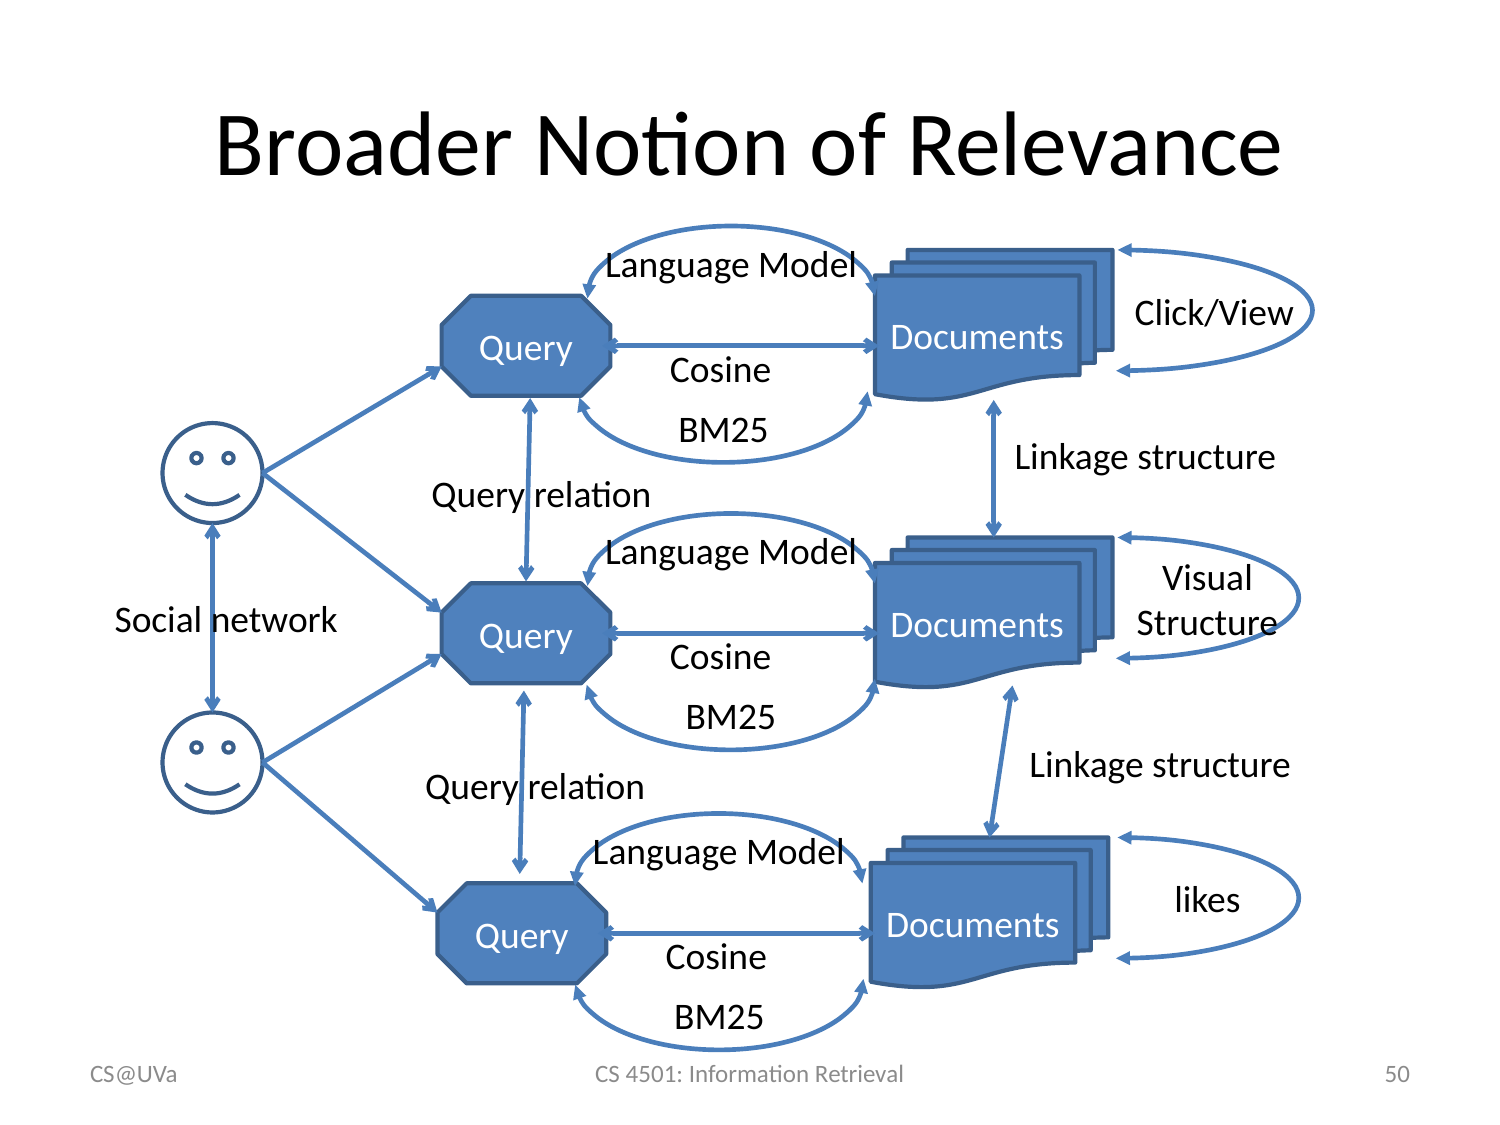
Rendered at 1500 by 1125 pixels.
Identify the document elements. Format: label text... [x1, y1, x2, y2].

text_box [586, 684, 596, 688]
text_box Language Model [746, 513, 879, 584]
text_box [441, 225, 1113, 463]
text_box Click/View [1117, 243, 1314, 377]
text_box Query [446, 590, 613, 686]
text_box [601, 624, 880, 686]
slide_number CS@UVa [75, 1042, 425, 1103]
title Broader Notion of Relevance [75, 45, 1425, 233]
text_box Visual Structure [1115, 546, 1300, 665]
slide_number 50 [1074, 1042, 1425, 1103]
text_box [99, 366, 442, 913]
text_box likes [1115, 846, 1300, 965]
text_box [1005, 685, 1328, 838]
text_box BM25 [741, 694, 873, 751]
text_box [993, 399, 1313, 538]
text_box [437, 813, 1109, 1051]
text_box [446, 471, 742, 582]
text_box Documents [872, 535, 1115, 690]
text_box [446, 690, 736, 875]
footer CS 4501: Information Retrieval [512, 1058, 988, 1103]
